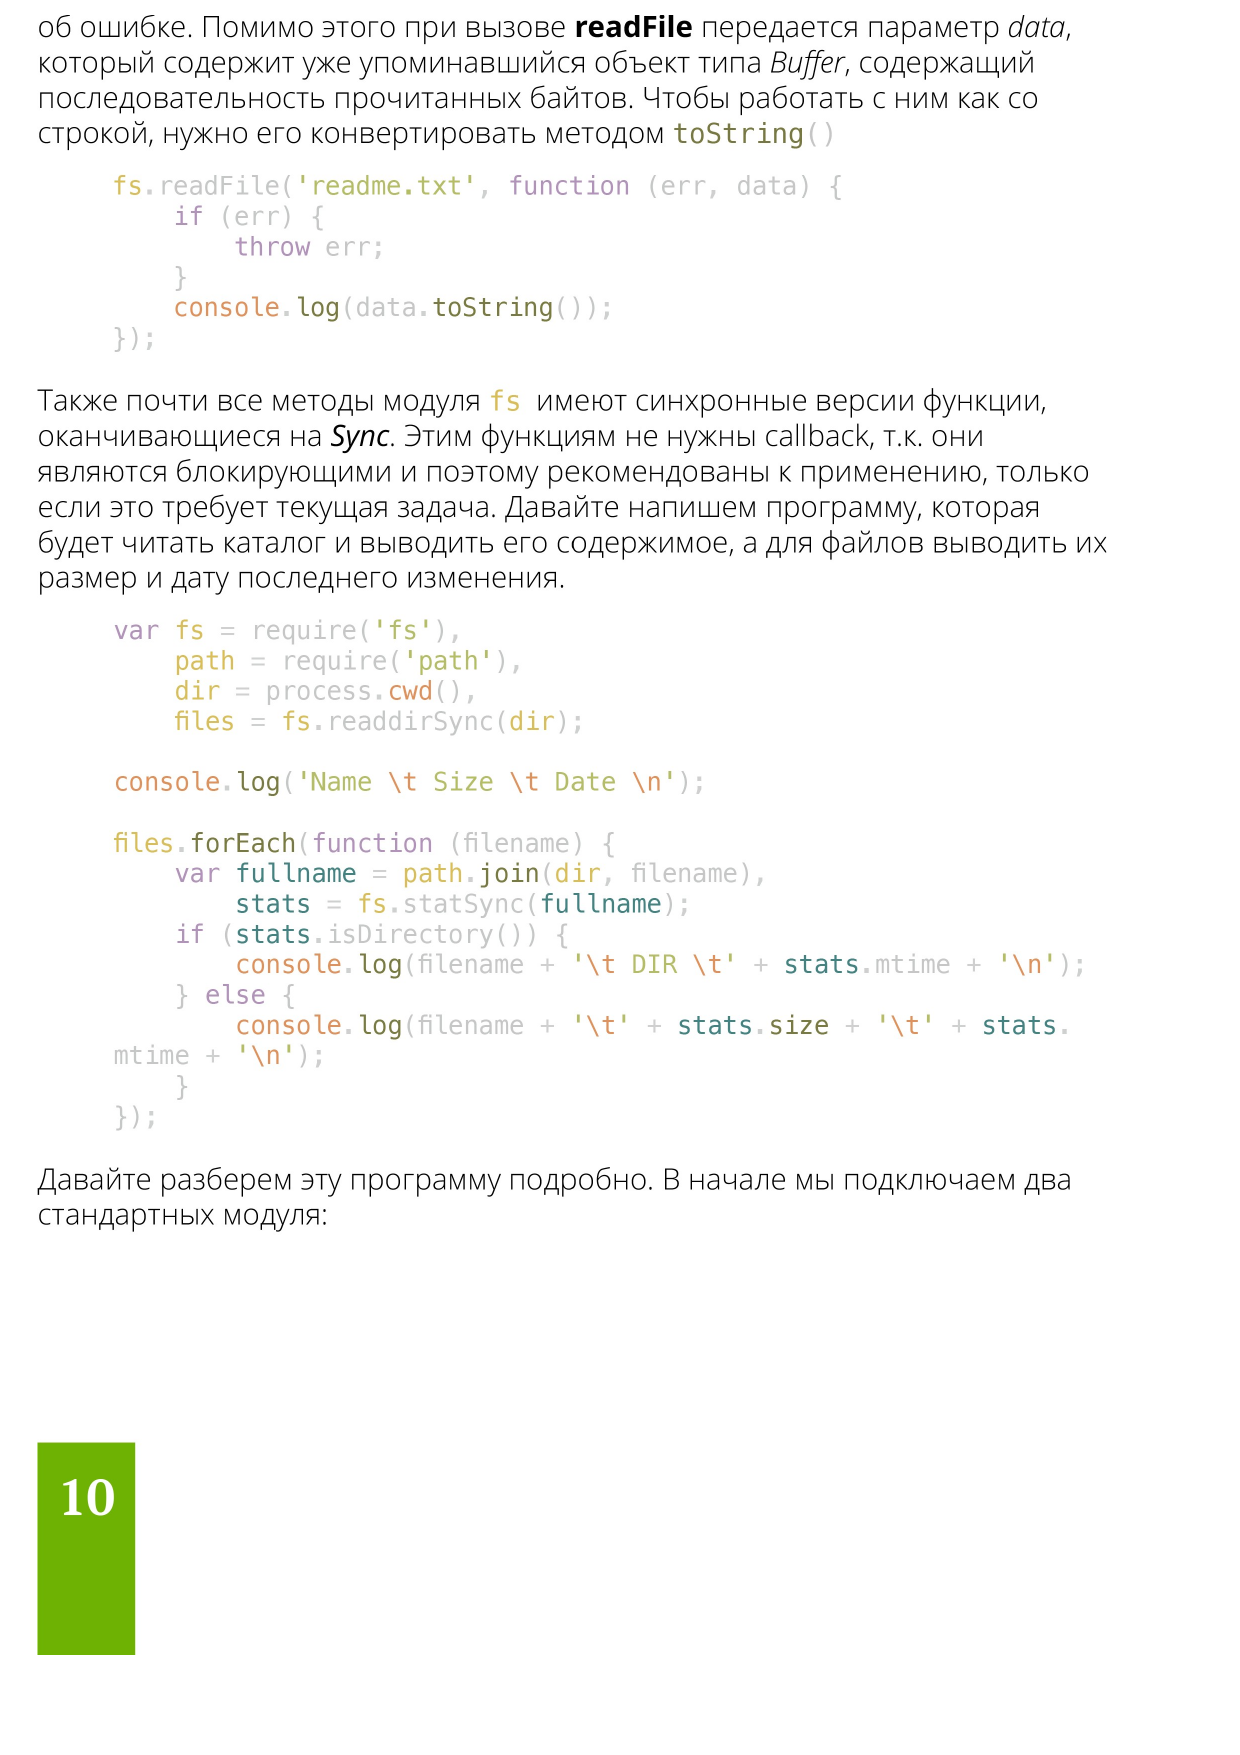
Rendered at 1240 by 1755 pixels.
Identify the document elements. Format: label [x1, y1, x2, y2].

text_box [37, 15, 1107, 1655]
